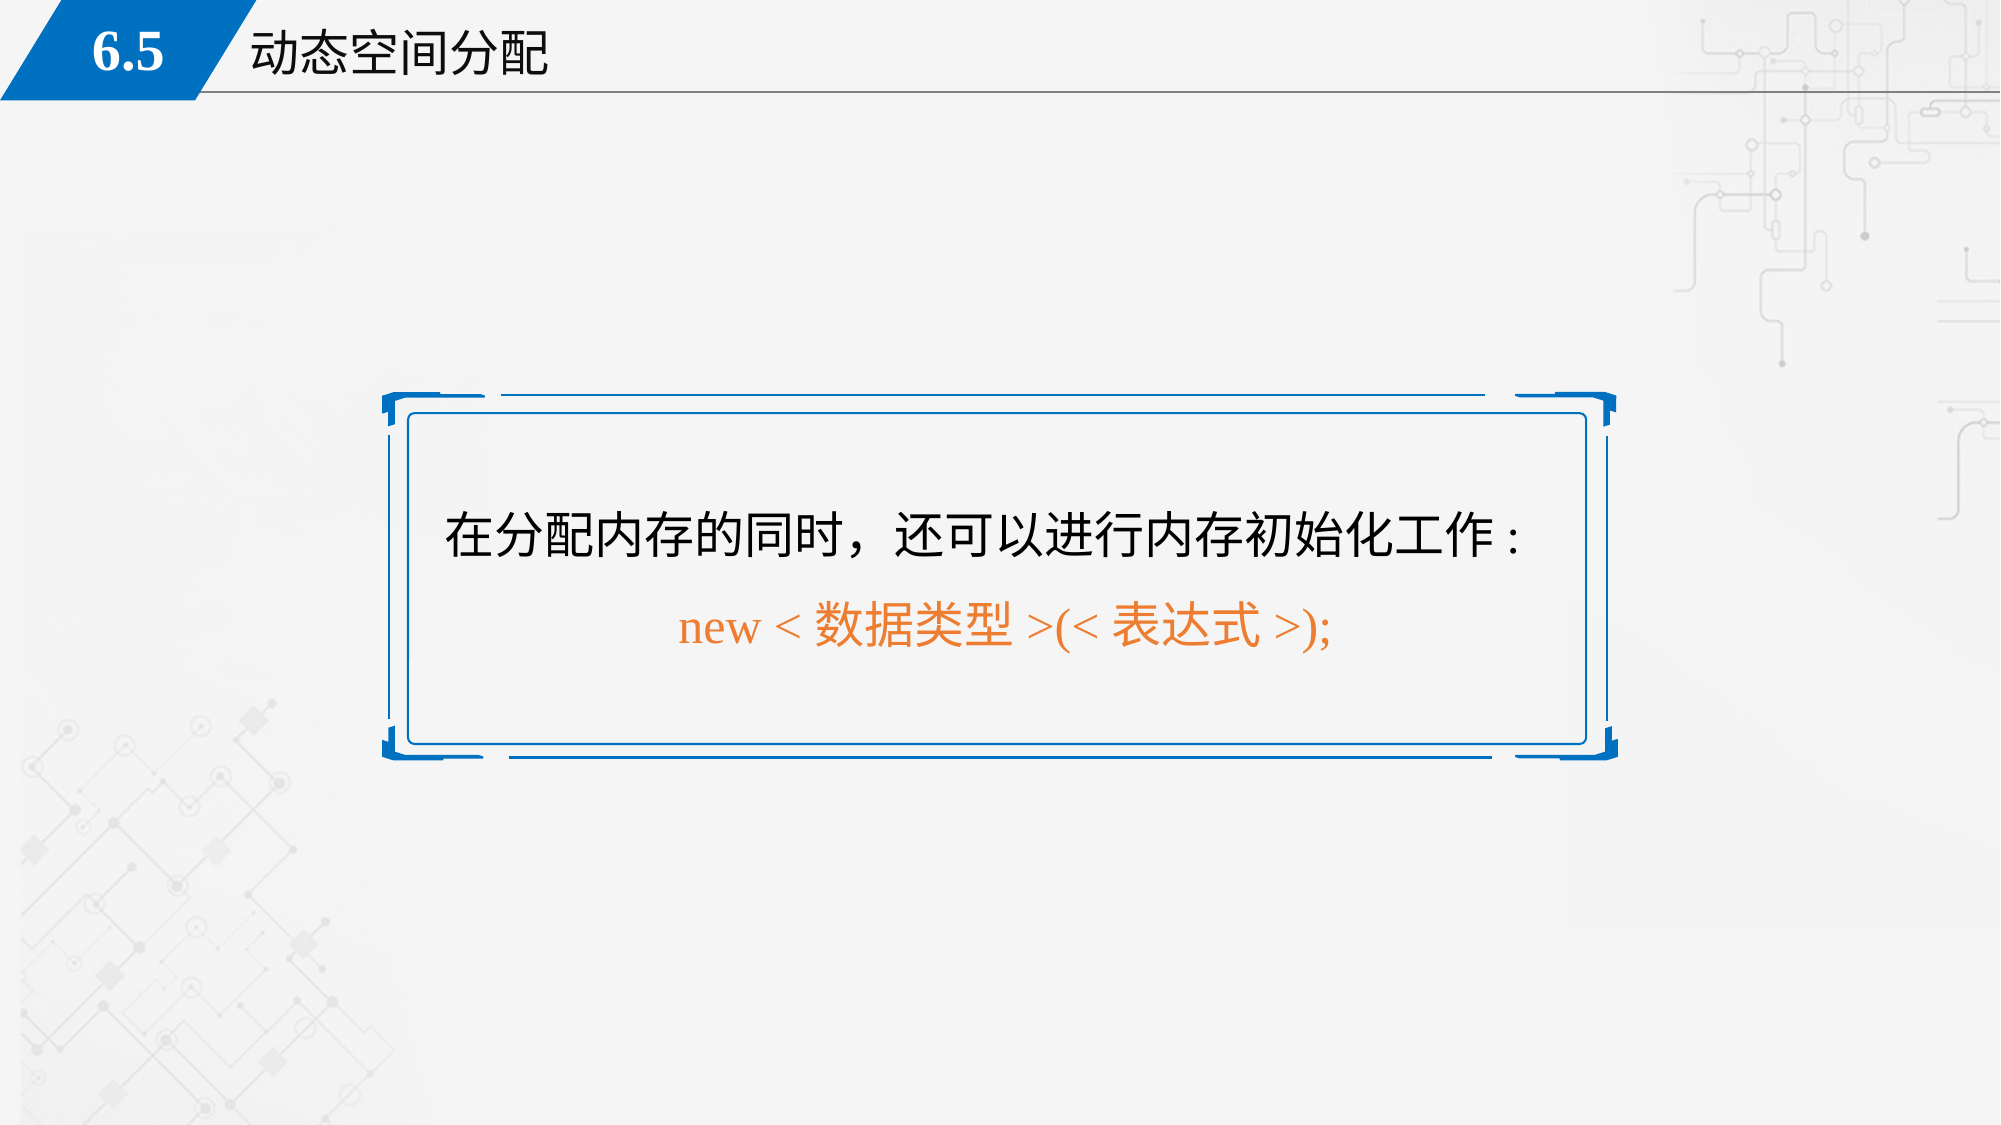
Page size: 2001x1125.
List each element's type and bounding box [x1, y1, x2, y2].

picture [0, 0, 60, 98]
text_box [382, 392, 1617, 760]
picture [0, 0, 2001, 1125]
